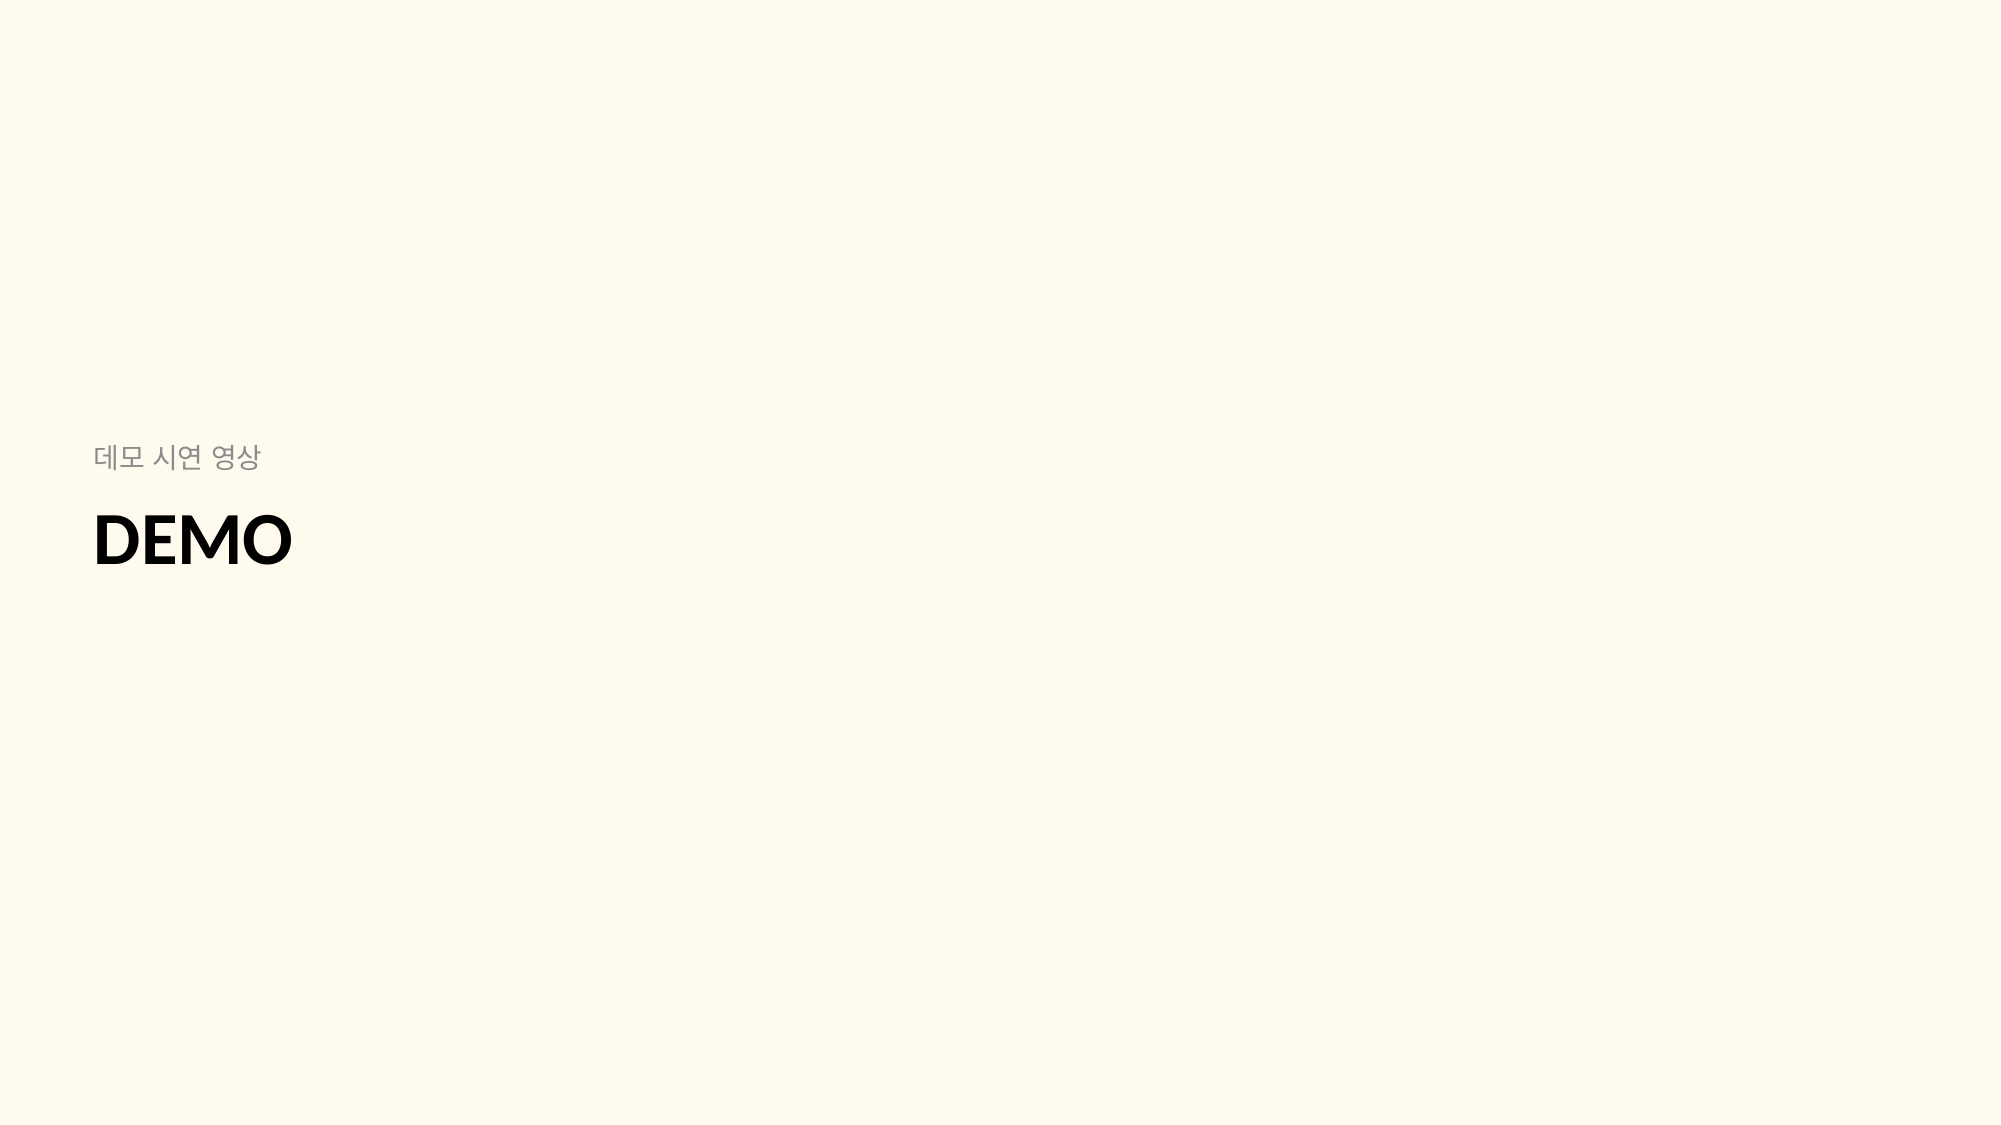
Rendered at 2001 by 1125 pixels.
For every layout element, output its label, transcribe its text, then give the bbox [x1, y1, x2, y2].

list 데모 시연 영상 [79, 317, 929, 482]
title Demo [79, 482, 929, 631]
